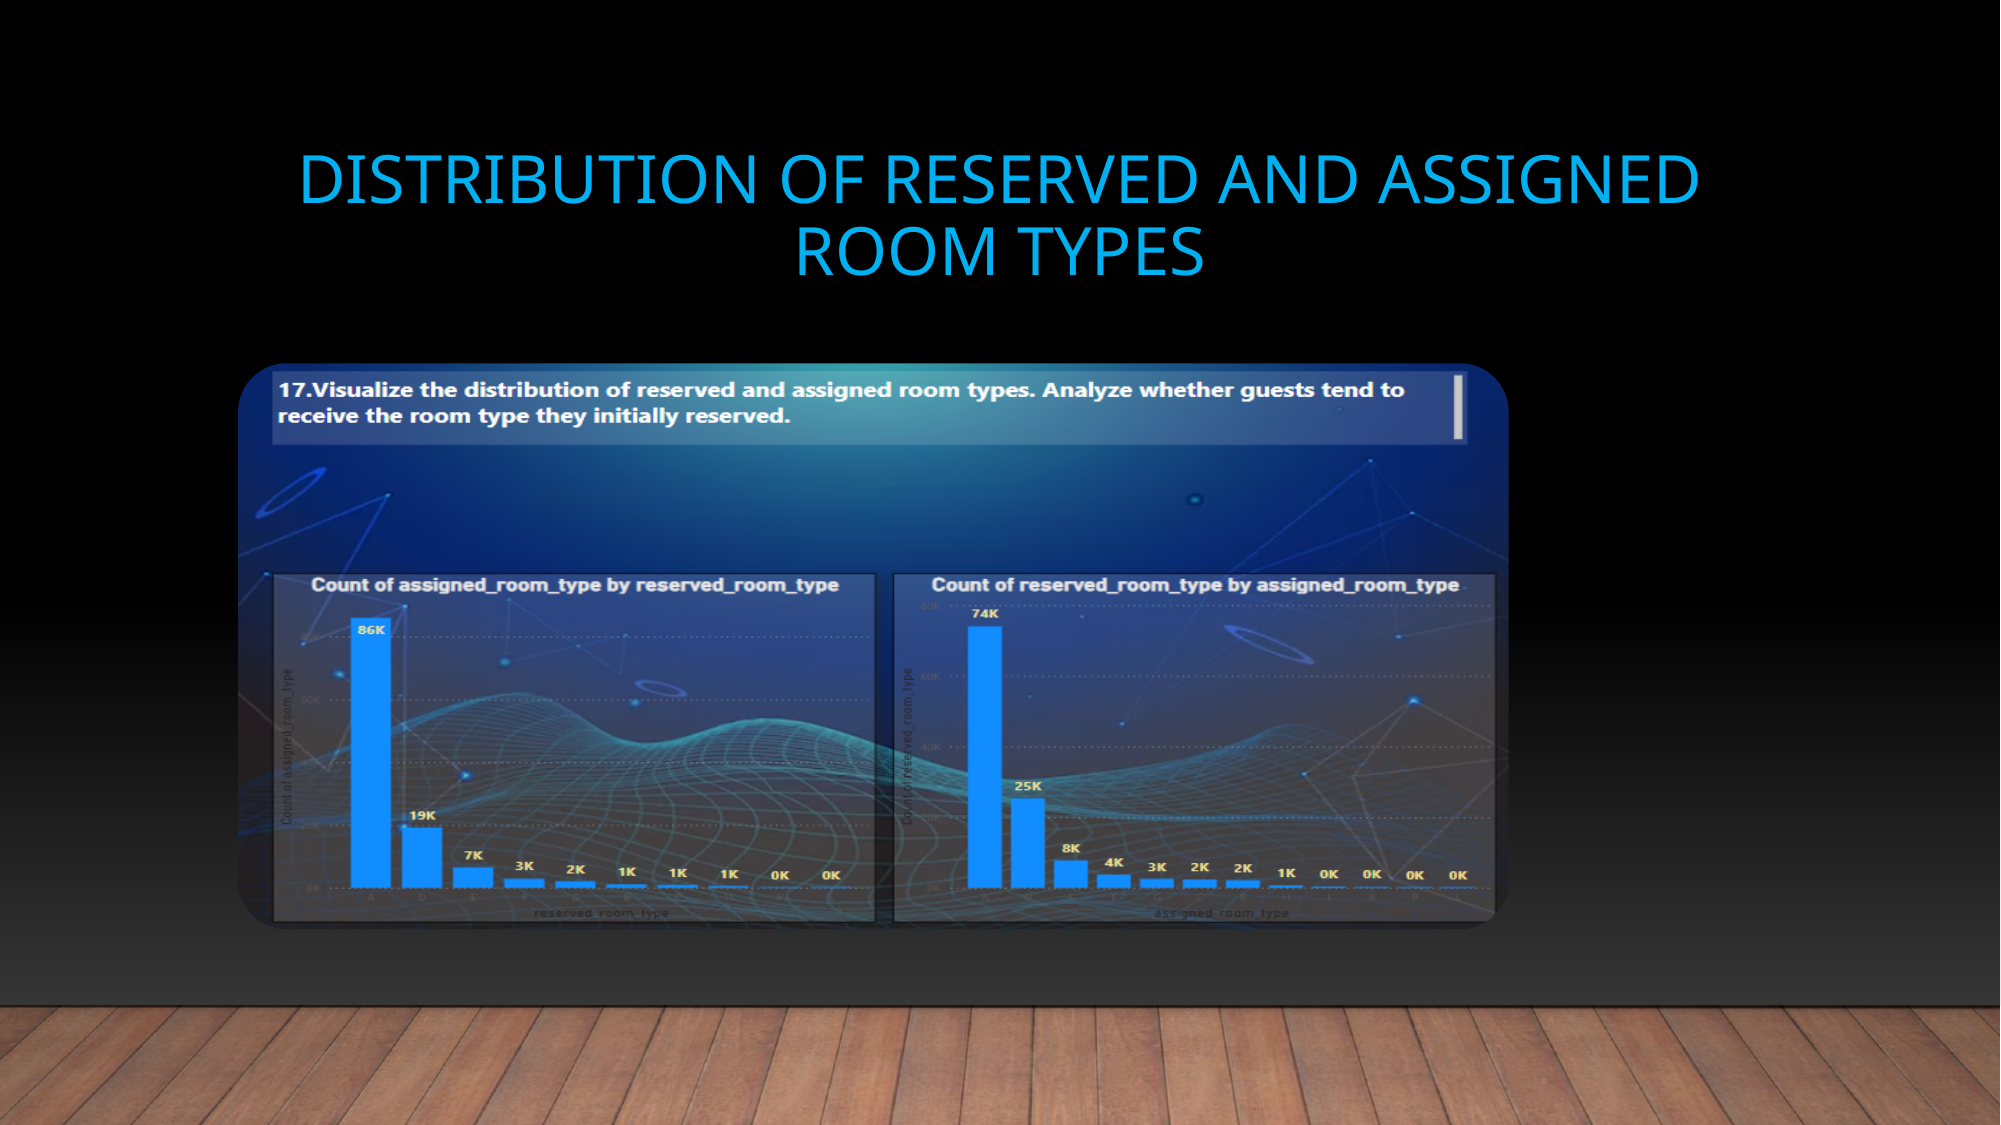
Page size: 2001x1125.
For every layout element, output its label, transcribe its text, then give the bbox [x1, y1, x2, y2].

title Distribution of reserved and assigned room types [238, 131, 1763, 305]
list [237, 363, 1509, 930]
picture [0, 1005, 2000, 1125]
